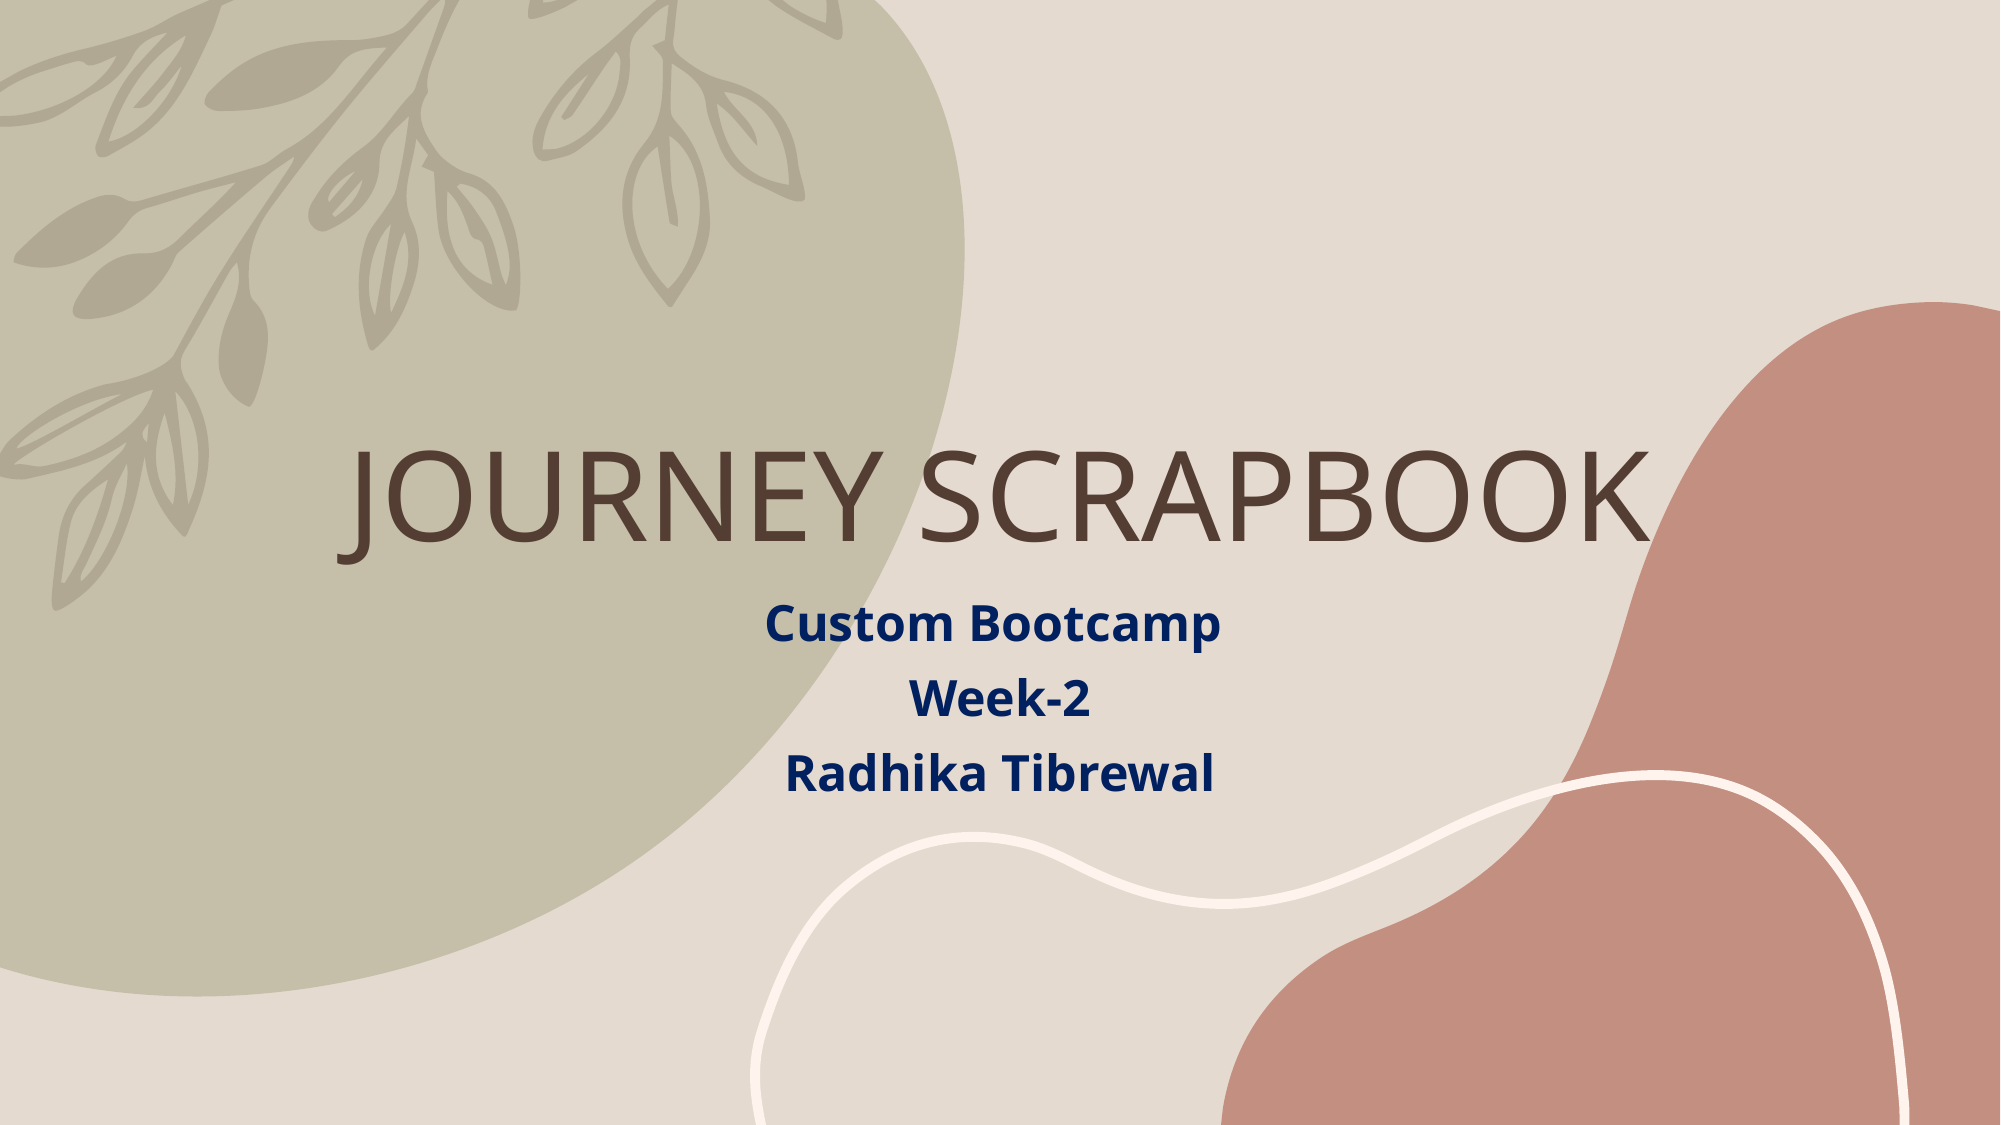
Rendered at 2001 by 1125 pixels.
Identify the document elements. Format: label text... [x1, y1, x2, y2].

subtitle Custom Bootcamp Week-2 Radhika Tibrewal [249, 590, 1750, 863]
title JOURNEY SCRAPBOOK [249, 184, 1750, 576]
